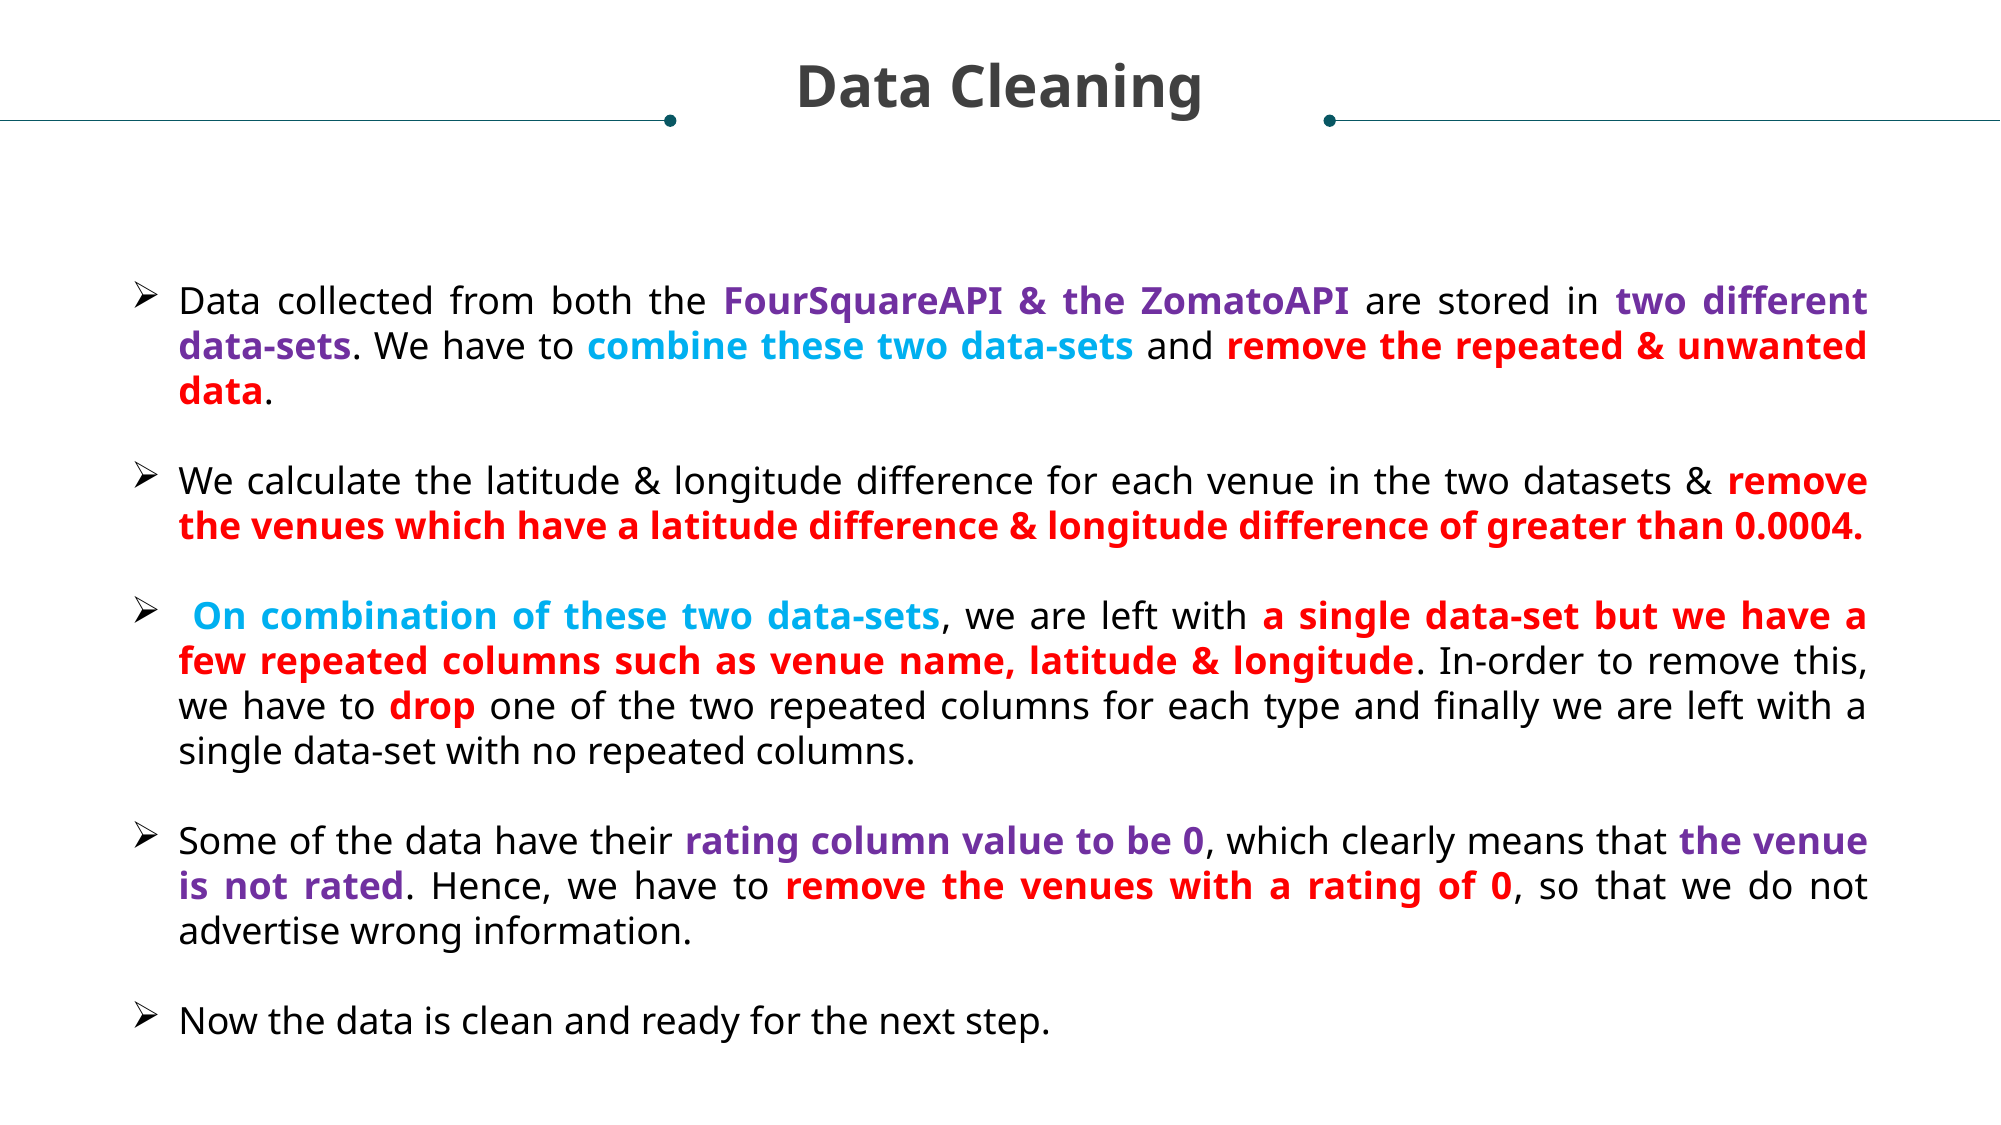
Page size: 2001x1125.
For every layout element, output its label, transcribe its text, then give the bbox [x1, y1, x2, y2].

text_box Data collected from both the FourSquareAPI & the ZomatoAPI are stored in two different data-sets. We have to combine these two data-sets and remove the repeated & unwanted data. We calculate the latitude & longitude difference for each venue in the two datasets & remove the venues which have a latitude difference & longitude difference of greater than 0.0004. On combination of these two data-sets, we are left with a single data-set but we have a few repeated columns such as venue name, latitude & longitude. In-order to remove this, we have to drop one of the two repeated columns for each type and finally we are left with a single data-set with no repeated columns. Some of the data have their rating column value to be 0, which clearly means that the venue is not rated. Hence, we have to remove the venues with a rating of 0, so that we do not advertise wrong information. Now the data is clean and ready for the next step. [116, 269, 1884, 1050]
text_box Data Cleaning [37, 57, 1963, 121]
